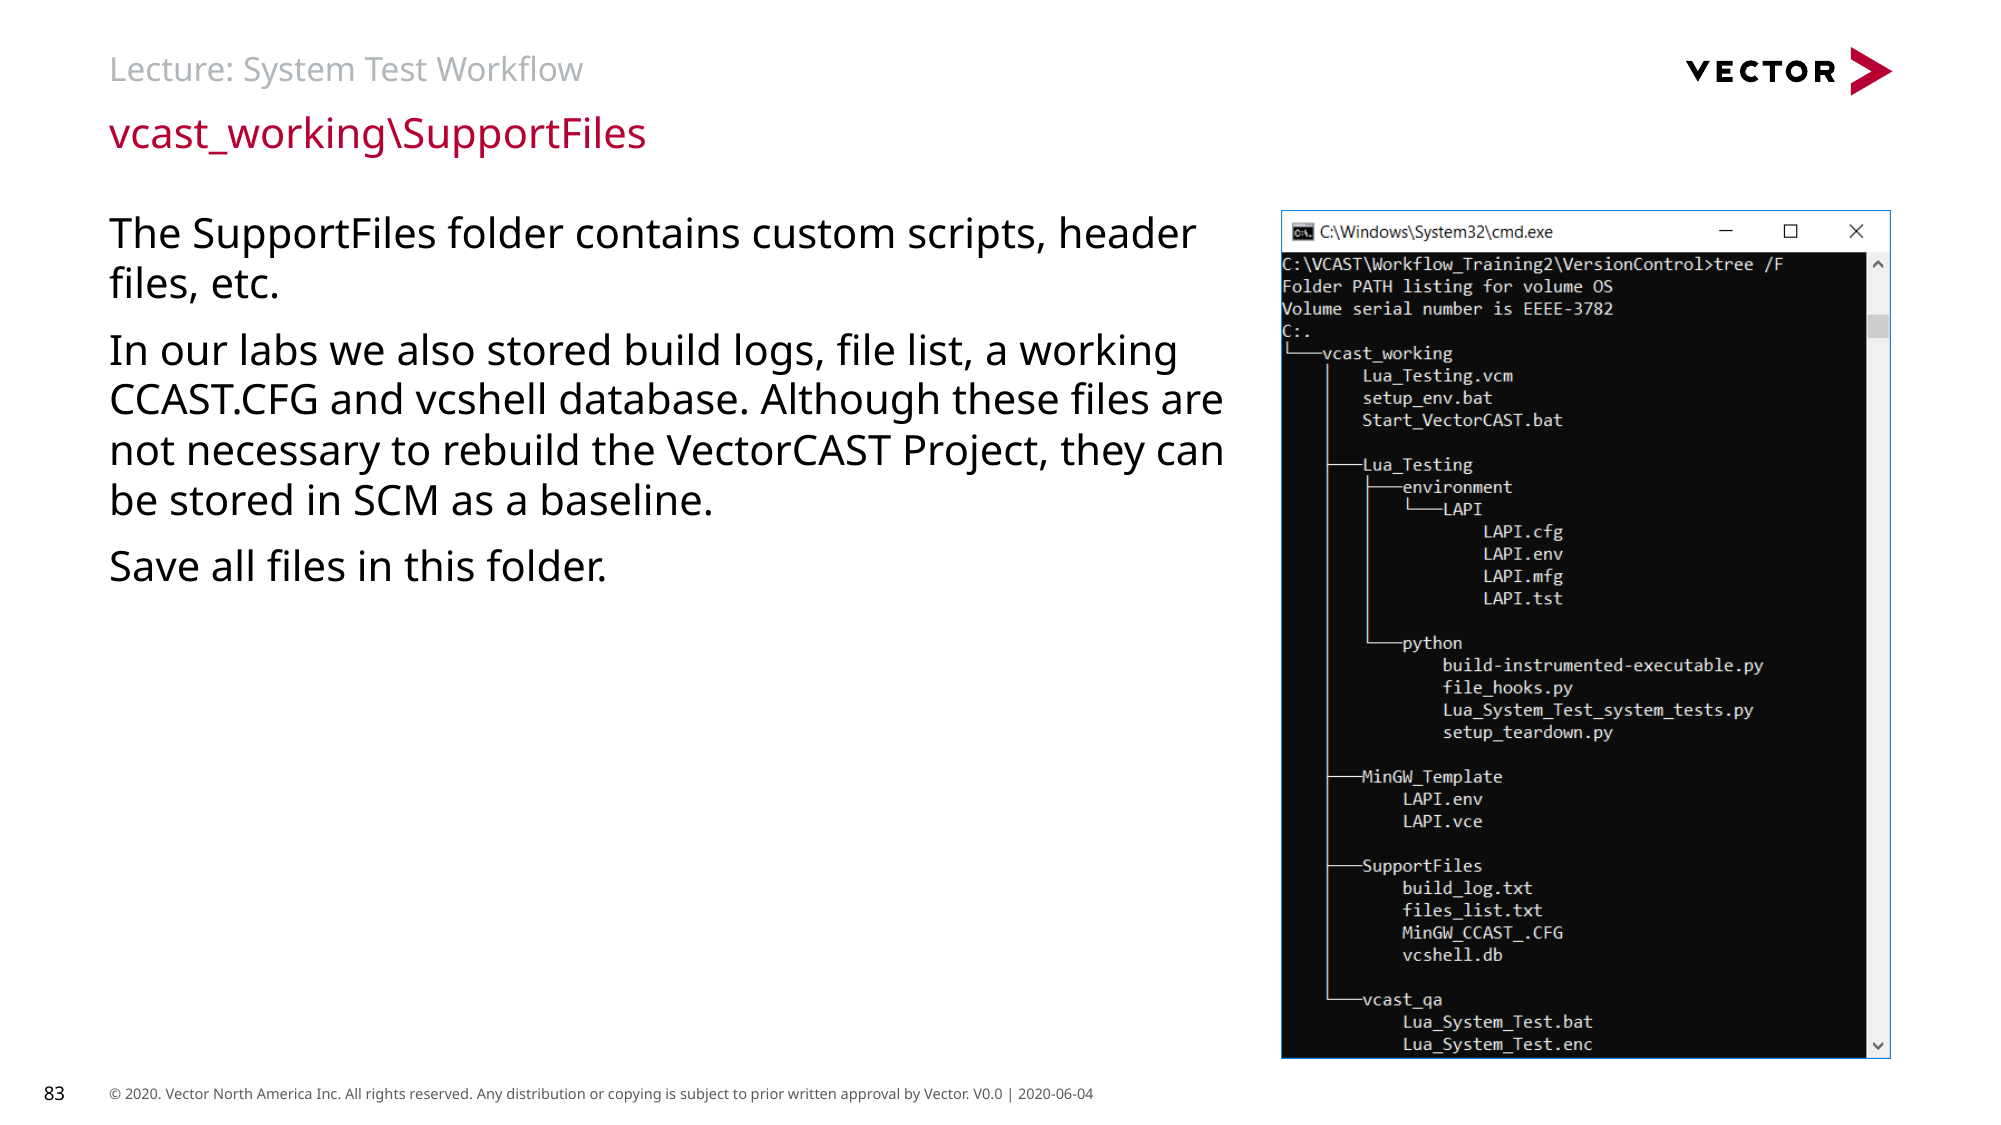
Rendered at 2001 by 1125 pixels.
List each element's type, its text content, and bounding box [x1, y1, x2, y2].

list The SupportFiles folder contains custom scripts, header files, etc. In our labs we also stored build logs, file list, a working CCAST.CFG and vcshell database. Although these files are not necessary to rebuild the VectorCAST Project, they can be stored in SCM as a baseline. Save all files in this folder. [109, 206, 1256, 1063]
title Lecture: System Test Workflow [109, 41, 1577, 89]
picture [1281, 210, 1891, 1059]
list vcast_working\SupportFiles [109, 103, 1577, 157]
